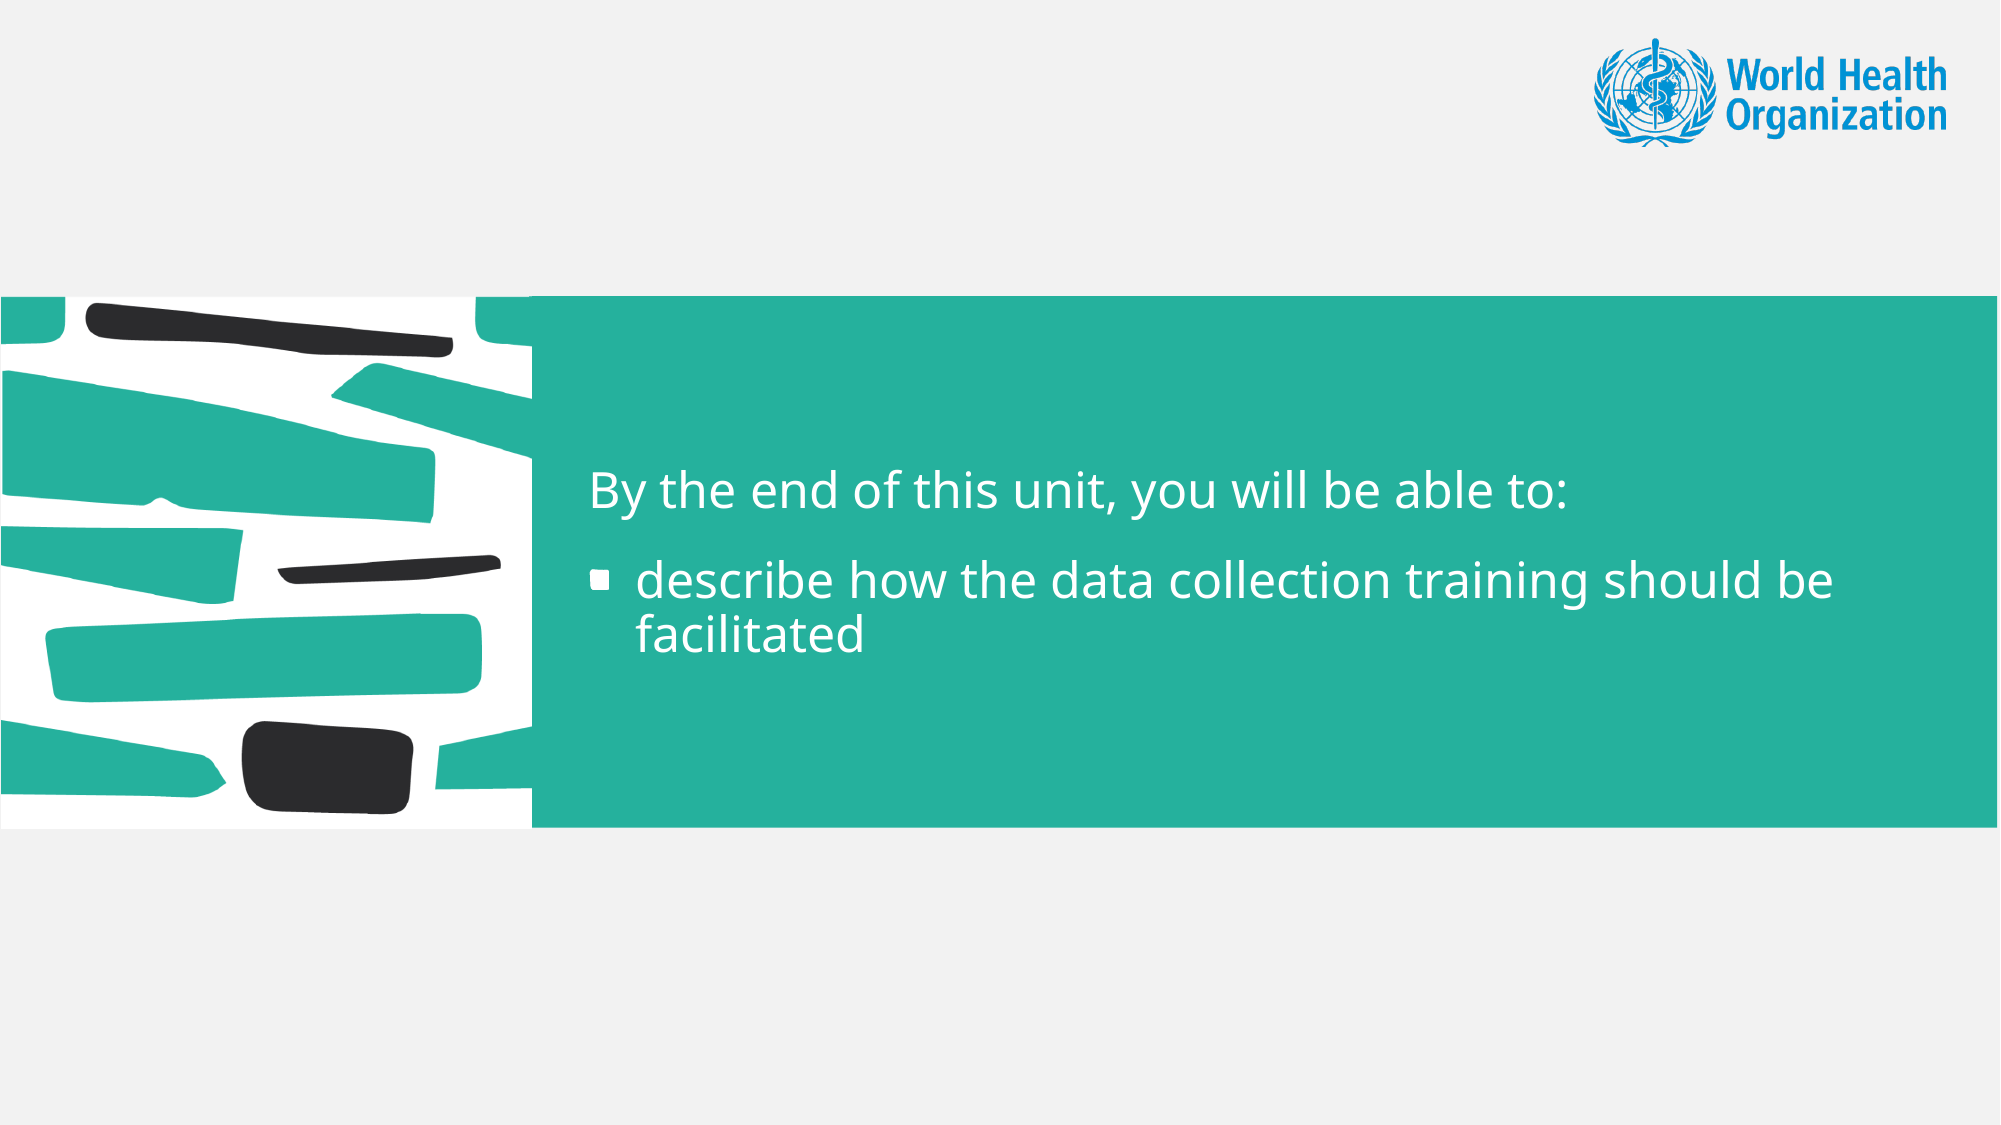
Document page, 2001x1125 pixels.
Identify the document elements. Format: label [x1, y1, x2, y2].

picture [1602, 97, 1608, 108]
picture [1628, 50, 1652, 64]
picture [1618, 105, 1629, 117]
picture [1624, 64, 1638, 99]
picture [1632, 92, 1641, 105]
picture [1640, 67, 1654, 77]
picture [589, 569, 609, 590]
picture [1632, 75, 1643, 89]
picture [1658, 50, 1682, 71]
picture [1669, 73, 1679, 106]
picture [1675, 71, 1687, 110]
picture [1647, 140, 1664, 147]
picture [1594, 103, 1646, 147]
picture [1594, 38, 1946, 147]
text_box [0, 296, 1998, 829]
